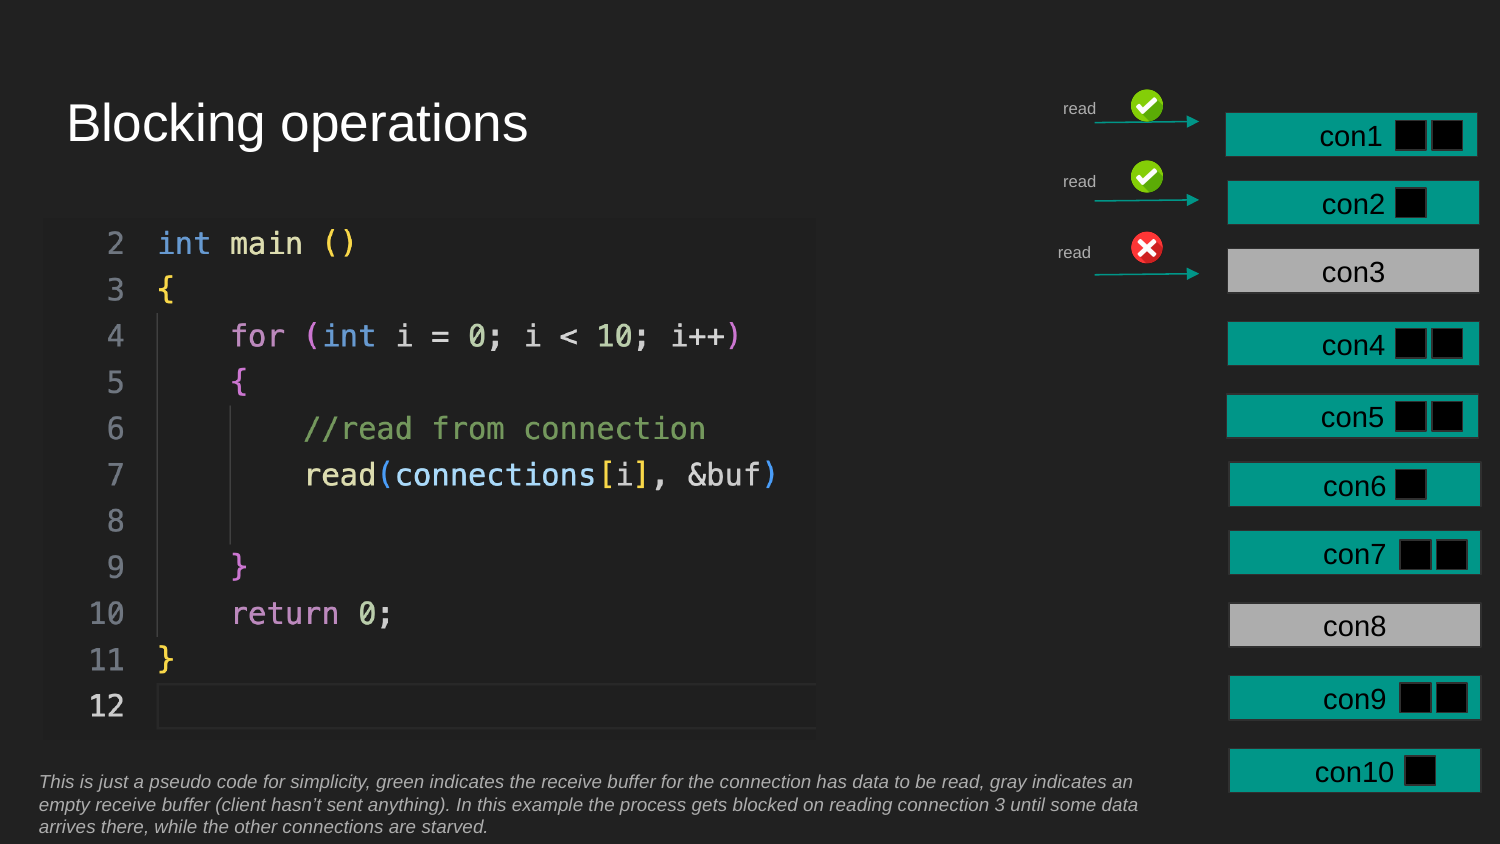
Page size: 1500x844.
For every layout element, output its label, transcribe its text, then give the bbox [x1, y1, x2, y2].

picture [1130, 159, 1164, 194]
text_box [1395, 120, 1427, 150]
text_box [1432, 120, 1463, 150]
text_box con3 [1227, 248, 1480, 293]
title Blocking operations [51, 72, 903, 167]
text_box con7 [1228, 530, 1481, 575]
text_box [1432, 401, 1463, 431]
text_box con8 [1228, 603, 1481, 648]
text_box read [1048, 156, 1116, 193]
text_box con9 [1228, 675, 1481, 720]
text_box con2 [1227, 180, 1480, 225]
text_box read [1042, 226, 1121, 264]
text_box [1395, 187, 1427, 218]
picture [1130, 230, 1164, 264]
text_box [1395, 401, 1427, 431]
text_box read [1048, 82, 1116, 120]
text_box [1436, 683, 1468, 713]
text_box con1 [1225, 112, 1478, 157]
text_box [1395, 469, 1427, 500]
text_box [1400, 683, 1431, 713]
text_box con10 [1228, 748, 1481, 793]
text_box [1432, 328, 1463, 359]
text_box con6 [1228, 462, 1481, 507]
text_box [1436, 539, 1468, 570]
text_box [1400, 539, 1431, 570]
picture [42, 217, 816, 740]
text_box [1395, 328, 1427, 359]
text_box [1404, 755, 1436, 786]
picture [1130, 88, 1164, 123]
text_box con5 [1226, 394, 1479, 439]
text_box con4 [1227, 321, 1480, 366]
text_box This is just a pseudo code for simplicity, green indicates the receive buffer for the connection has data to be read, gray indicates an empty receive buffer (client hasn’t sent anything). In this example the process gets blocked on reading connection 3 until some data arrives there, while the other connections are starved. [23, 755, 1158, 837]
